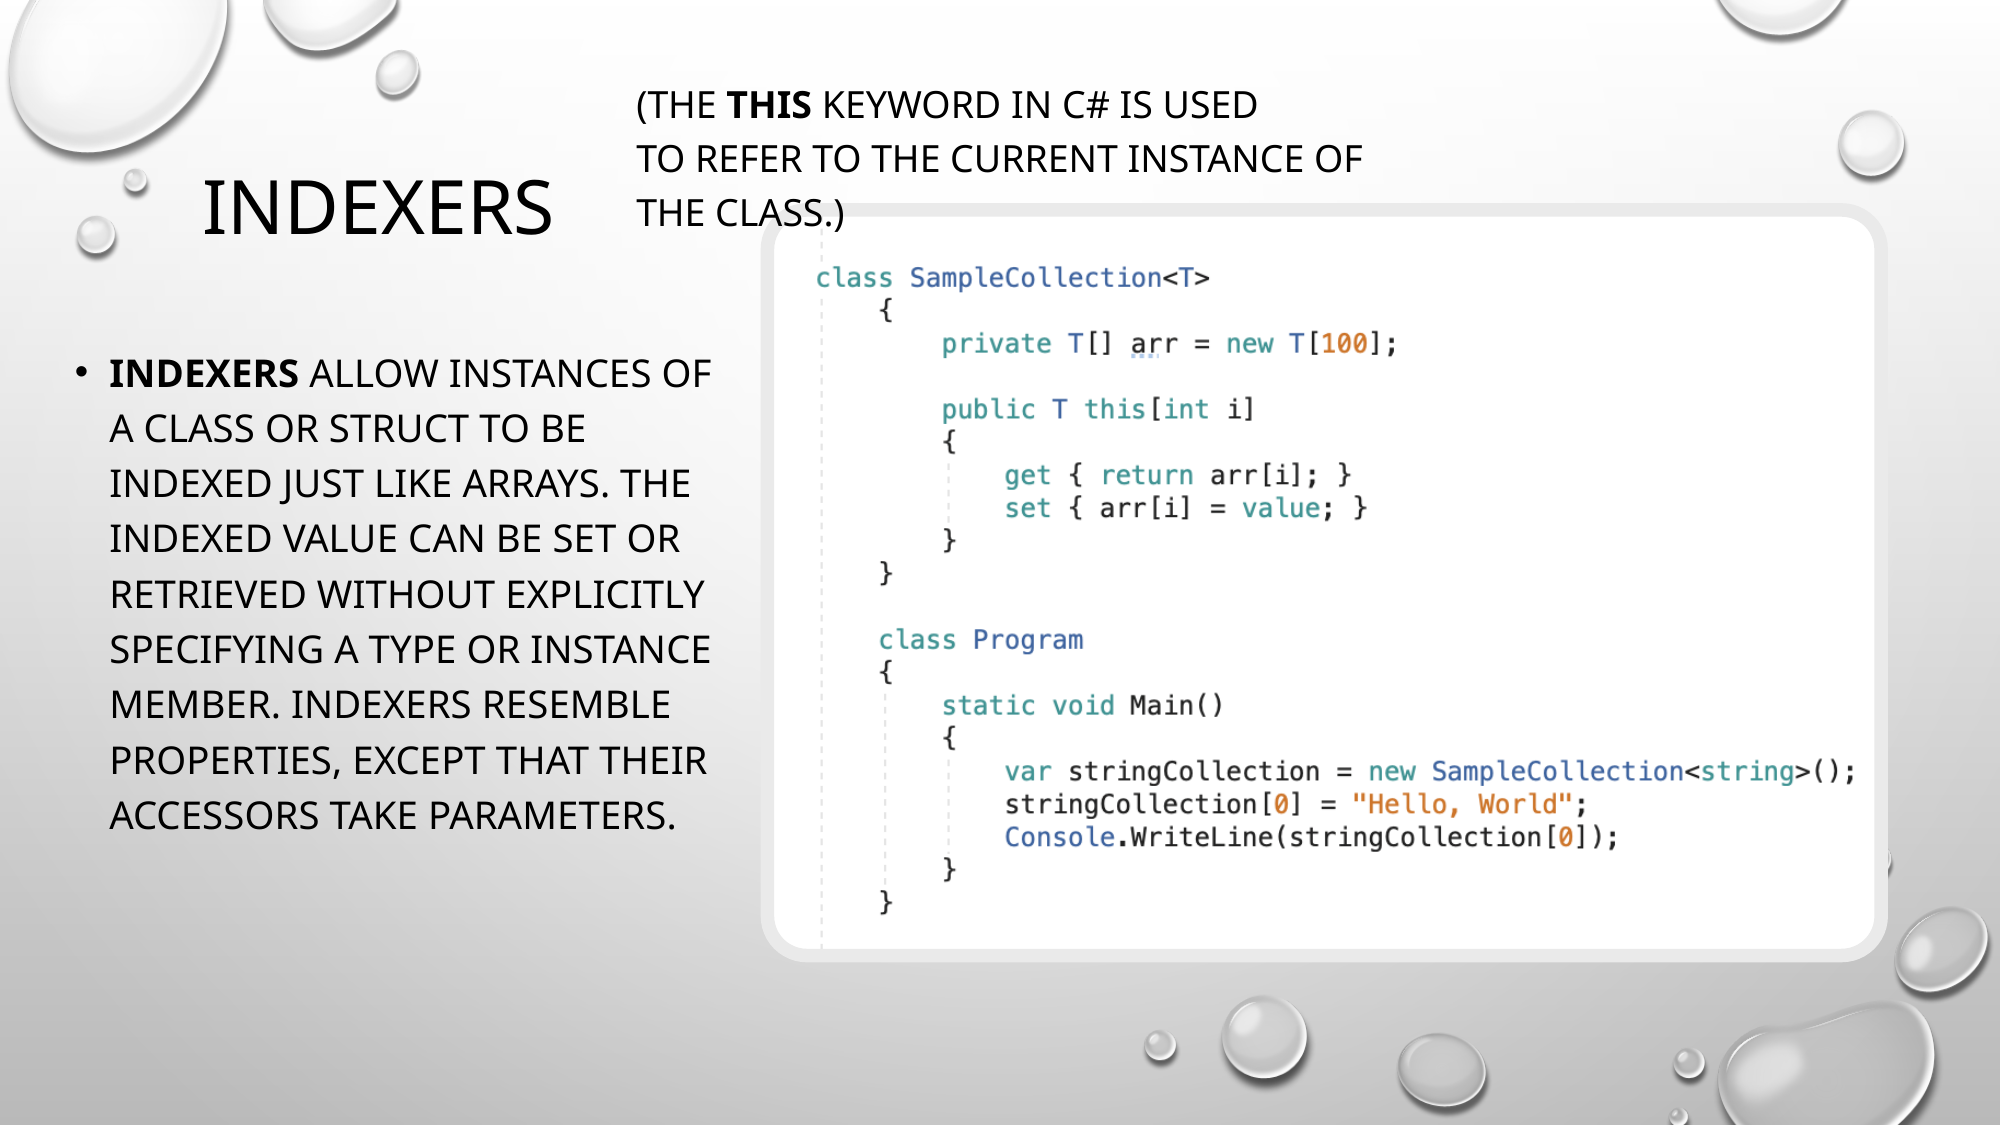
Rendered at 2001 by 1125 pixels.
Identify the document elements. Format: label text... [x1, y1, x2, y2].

title indexers [0, 95, 758, 325]
picture [0, 0, 2000, 1125]
text_box (The this keyword in C# is used to refer to the current instance of the class.) [621, 64, 1379, 275]
list Indexers allow instances of a class or struct to be indexed just like arrays. The indexed value can be set or retrieved without explicitly specifying a type or instance member. Indexers resemble properties, except that their accessors take parameters. [59, 332, 738, 894]
